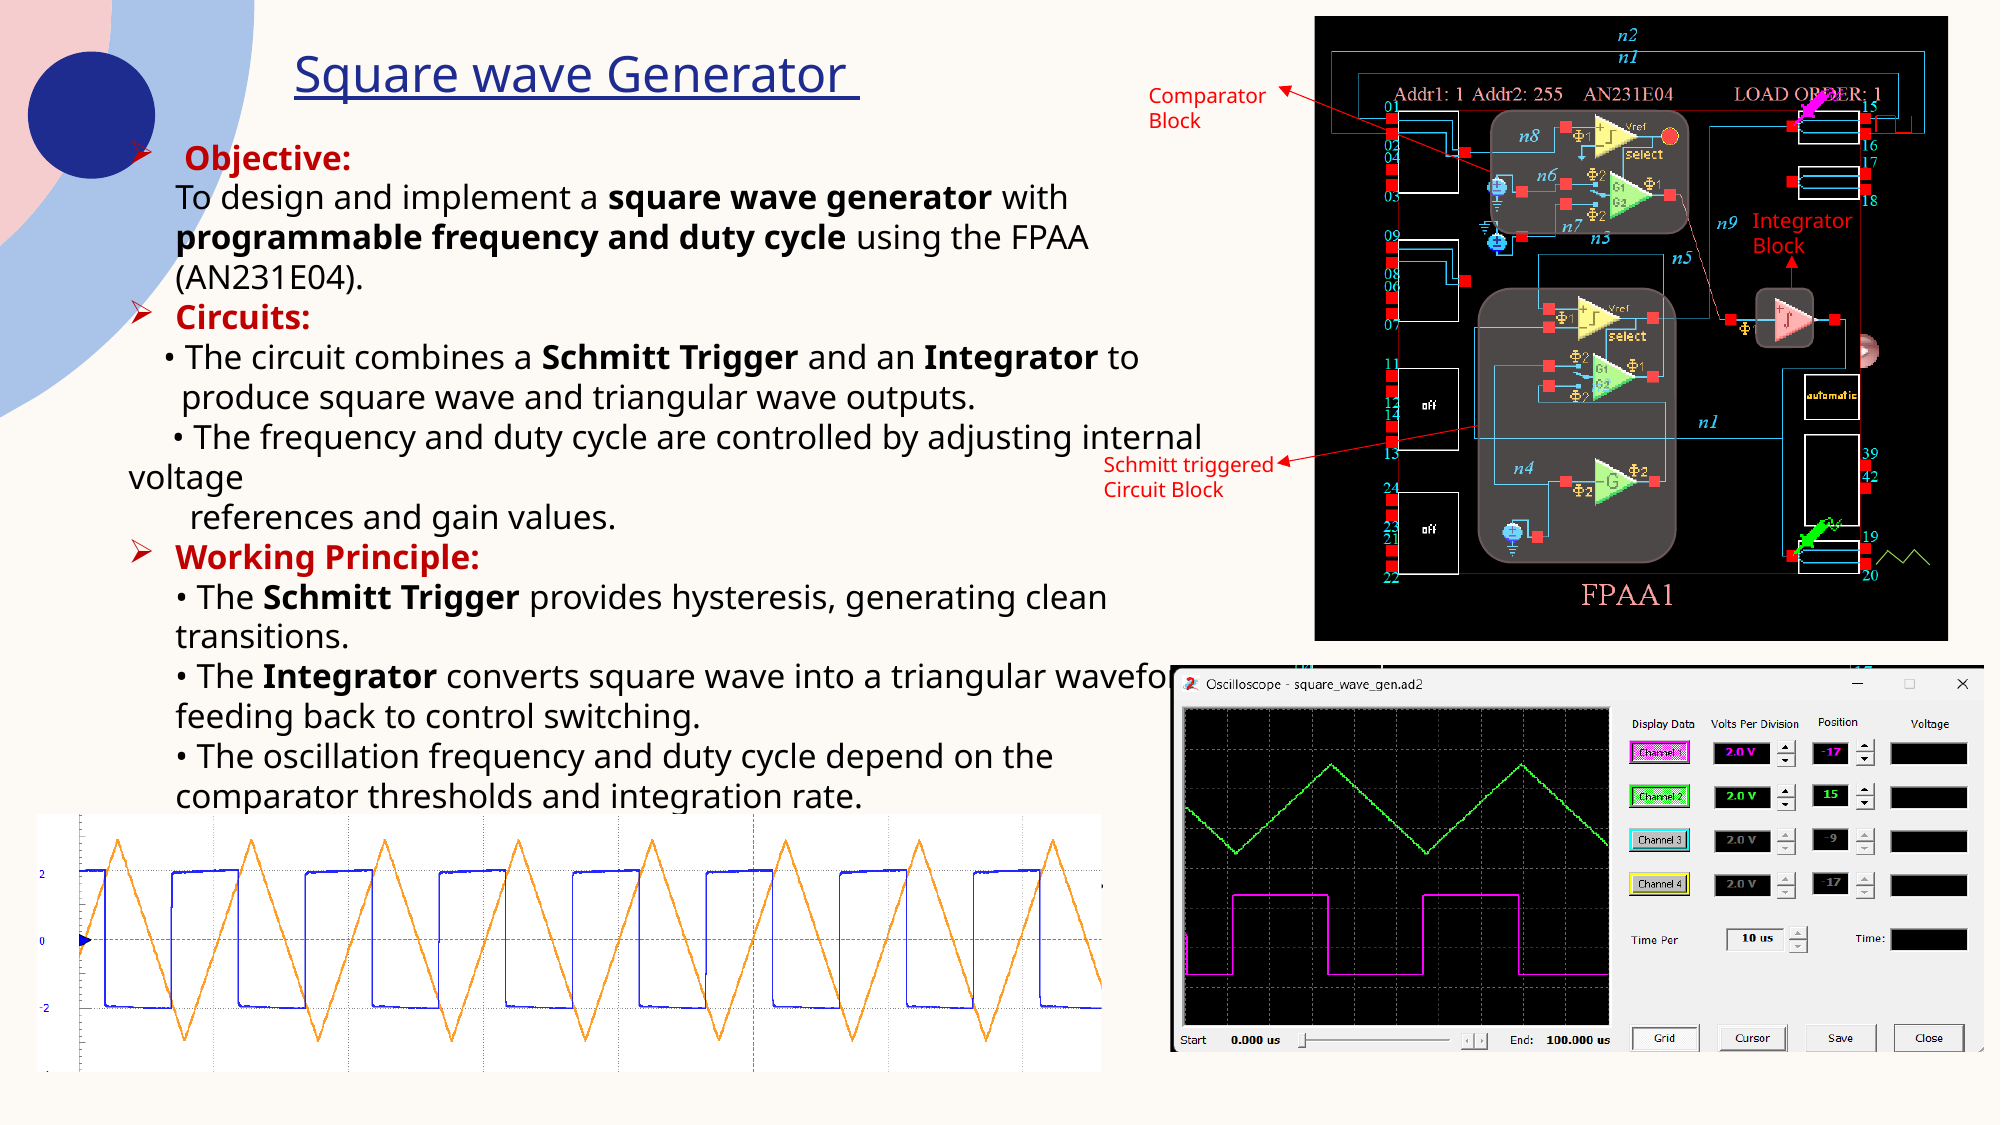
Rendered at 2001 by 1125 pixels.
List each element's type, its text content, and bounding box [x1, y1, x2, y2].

picture [36, 814, 1102, 1072]
text_box Schmitt triggered Circuit Block [1088, 444, 1290, 510]
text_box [1276, 425, 1479, 464]
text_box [1914, 550, 1930, 565]
picture [1170, 665, 1984, 1052]
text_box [1875, 551, 1888, 565]
text_box Objective: To design and implement a square wave generator with programmable frequency and duty cycle using the FPAA (AN231E04). Circuits: • The circuit combines a Schmitt Trigger and an Integrator to produce square wave and triangular wave outputs. • The frequency and duty cycle are controlled by adjusting internal voltage references and gain values. Working Principle: • The Schmitt Trigger provides hysteresis, generating clean transitions. • The Integrator converts square wave into a triangular waveform, feeding back to control switching. • The oscillation frequency and duty cycle depend on the comparator thresholds and integration rate. Result: • Output waveforms (square and triangular) were obtained. [113, 129, 1256, 983]
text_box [1887, 550, 1904, 564]
text_box Comparator Block [1133, 75, 1282, 141]
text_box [1903, 549, 1915, 563]
picture [1314, 16, 1949, 641]
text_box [1278, 86, 1492, 173]
text_box Square wave Generator [279, 35, 1212, 110]
